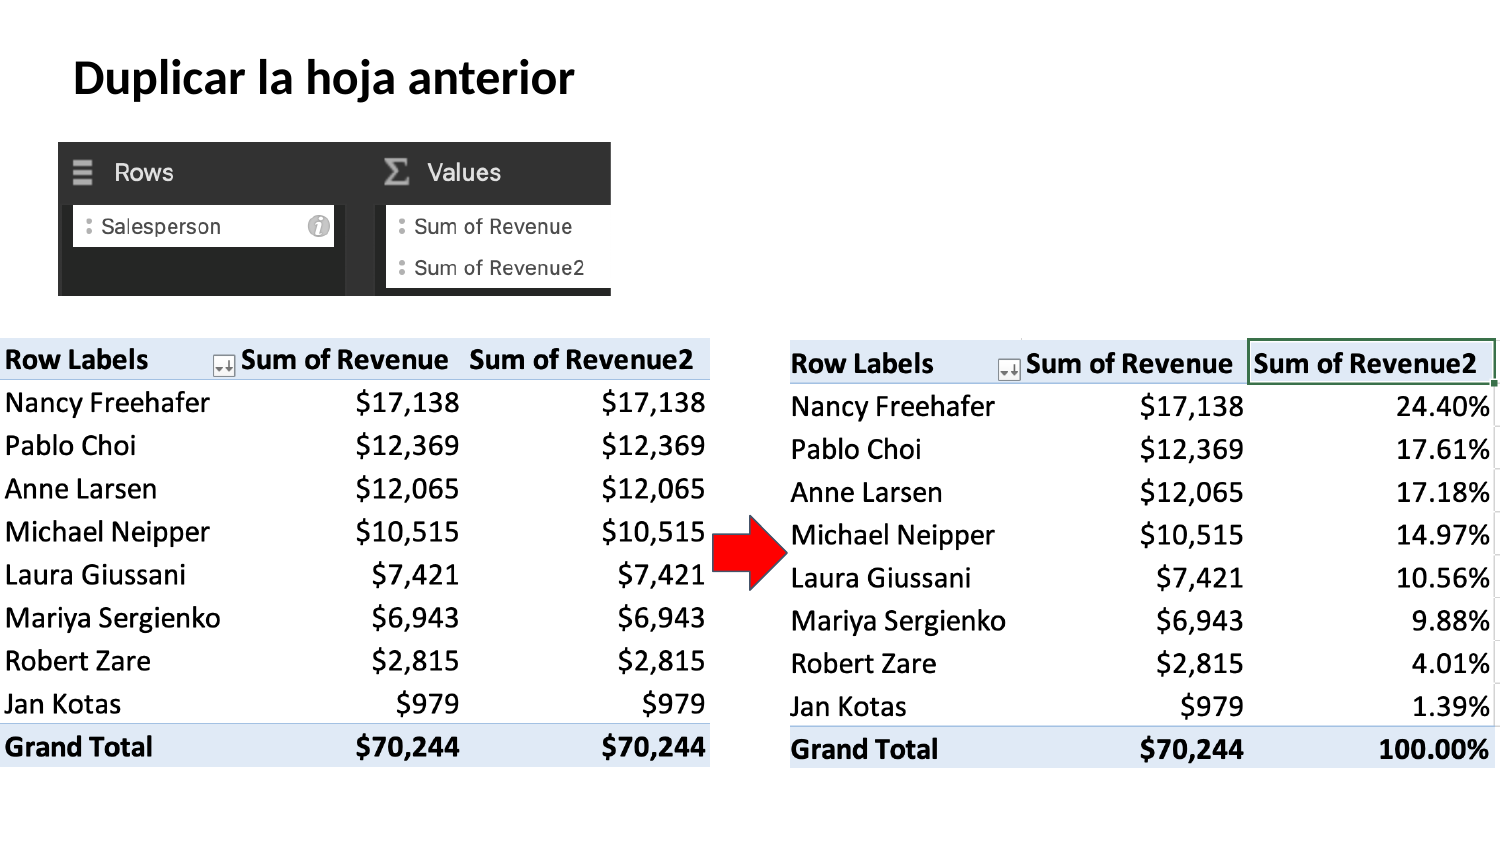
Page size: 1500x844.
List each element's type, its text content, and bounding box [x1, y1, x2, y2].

text_box [714, 515, 785, 591]
text_box Duplicar la hoja anterior [58, 36, 791, 121]
picture [0, 338, 710, 768]
picture [790, 337, 1500, 768]
picture [57, 142, 612, 297]
